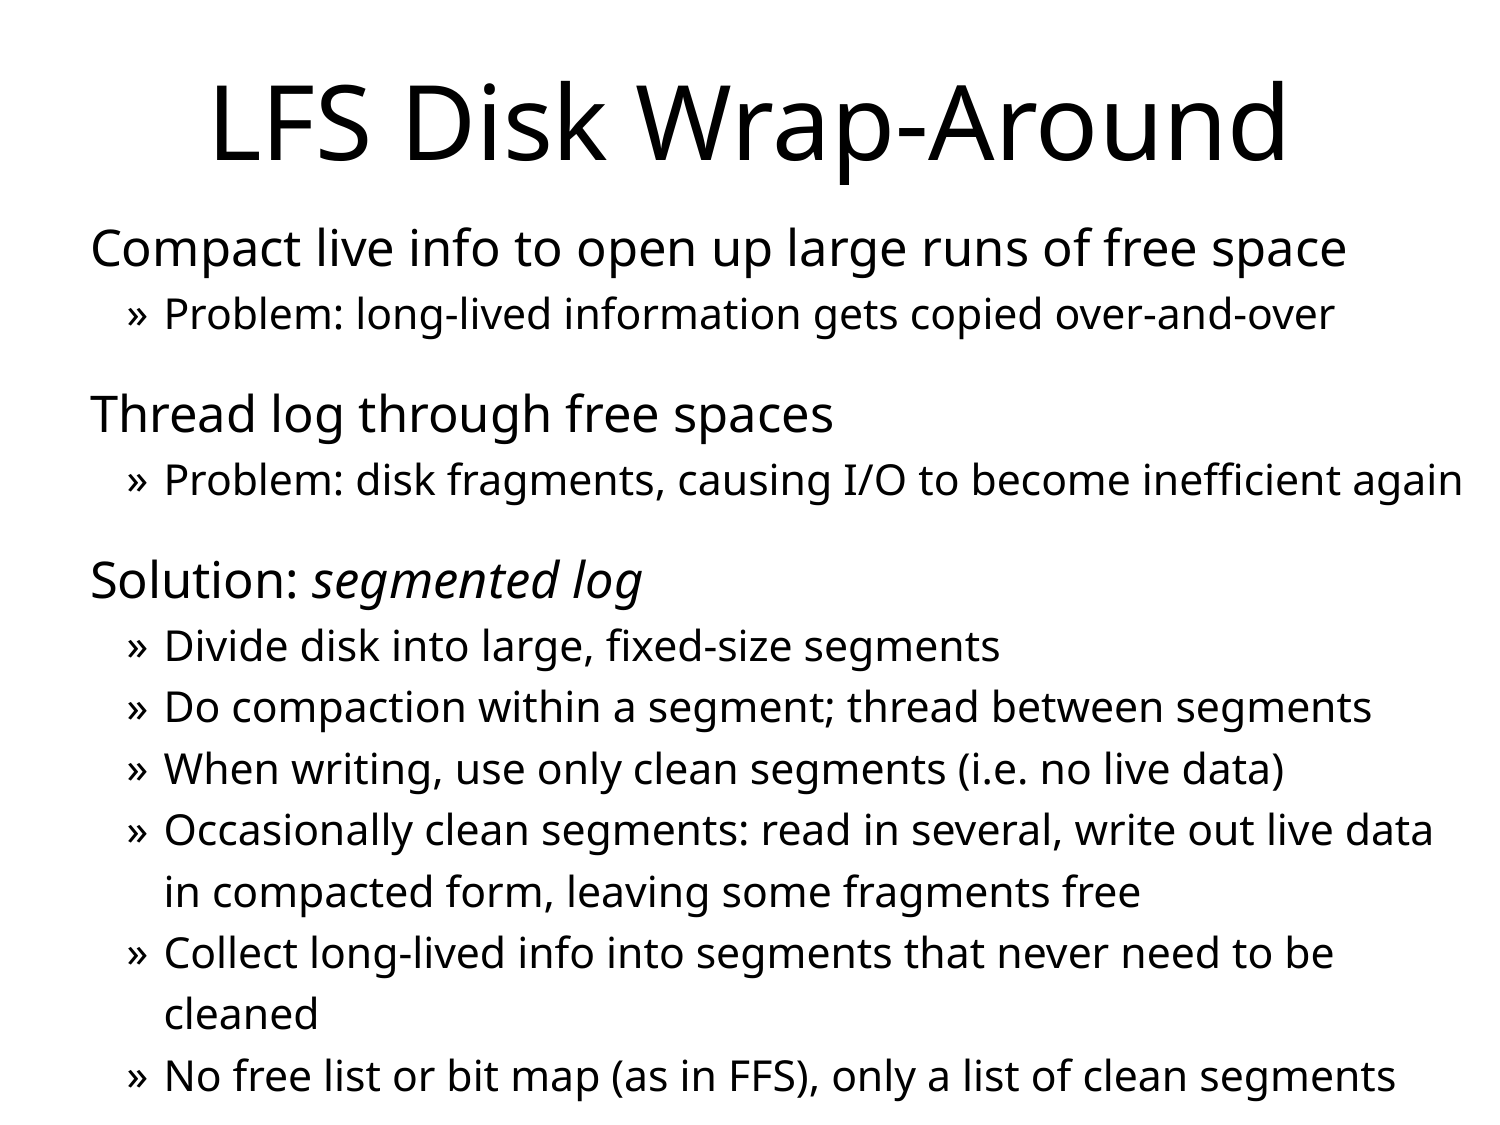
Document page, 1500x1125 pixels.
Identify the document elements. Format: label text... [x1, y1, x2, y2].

list Compact live info to open up large runs of free space Problem: long-lived information gets copied over-and-over Thread log through free spaces Problem: disk fragments, causing I/O to become inefficient again Solution: segmented log Divide disk into large, fixed-size segments Do compaction within a segment; thread between segments When writing, use only clean segments (i.e. no live data) Occasionally clean segments: read in several, write out live data in compacted form, leaving some fragments free Collect long-lived info into segments that never need to be cleaned No free list or bit map (as in FFS), only a list of clean segments [74, 195, 1489, 1125]
title LFS Disk Wrap-Around [74, 24, 1426, 195]
